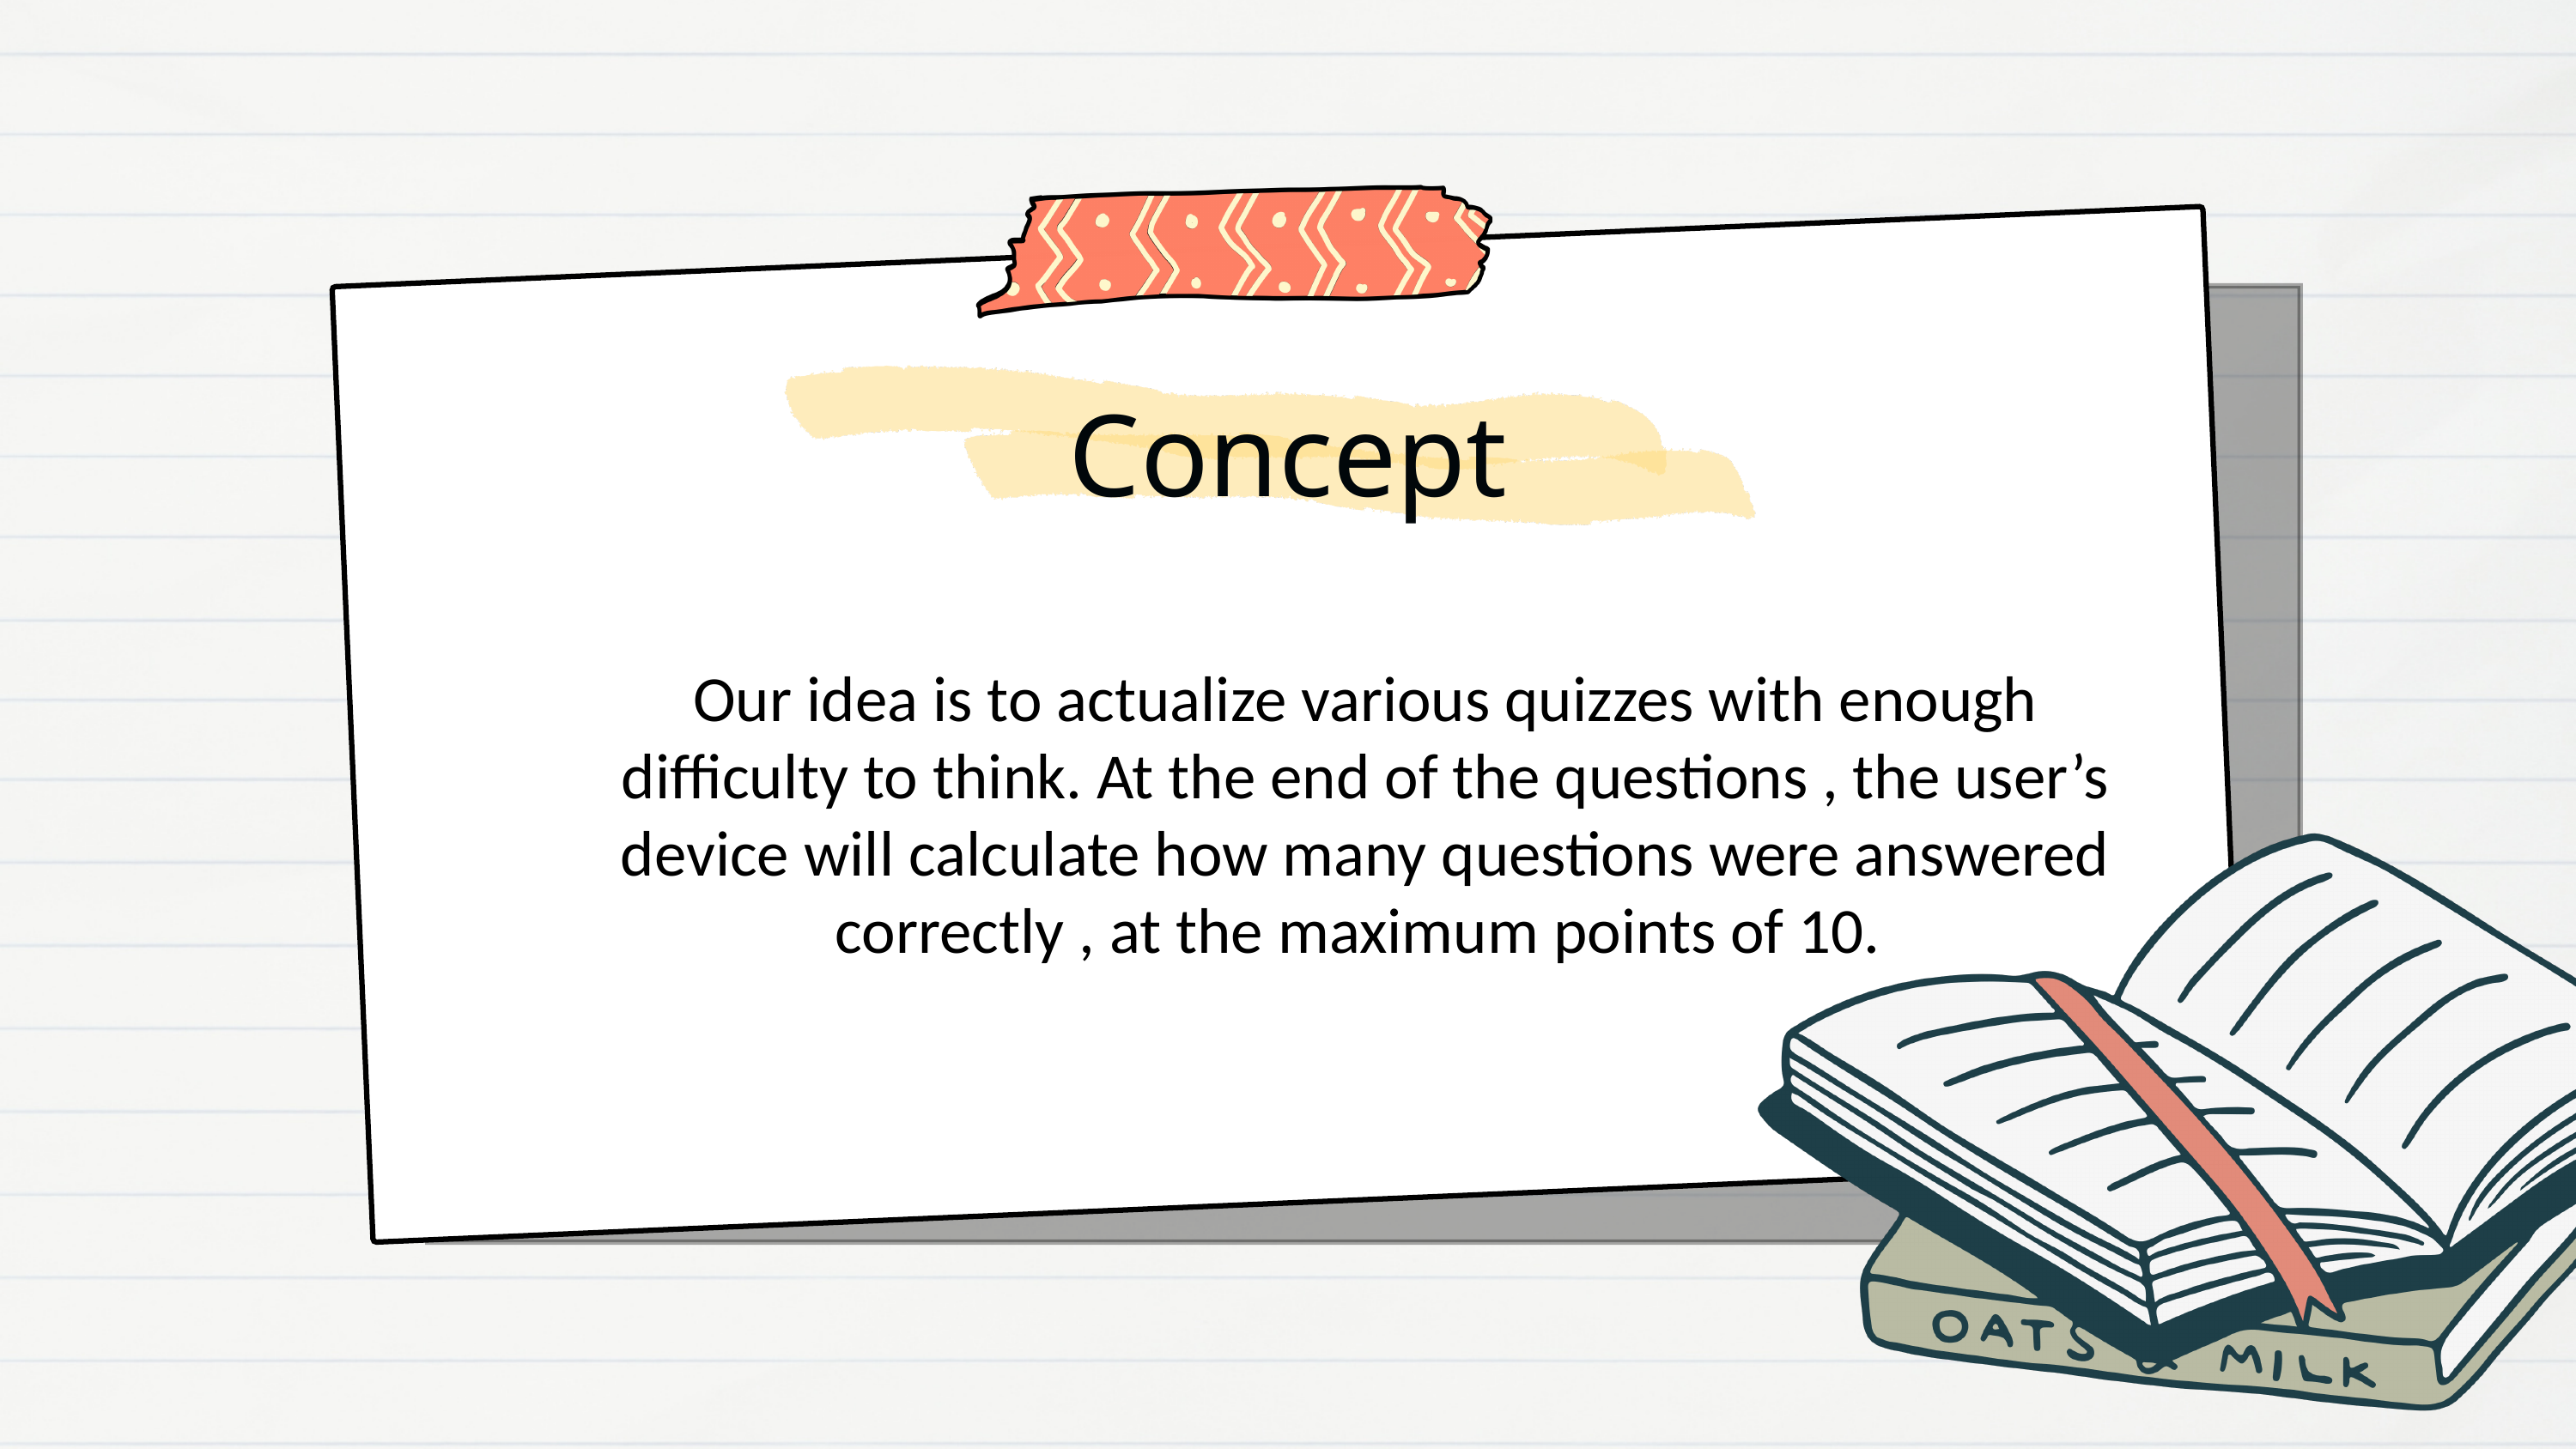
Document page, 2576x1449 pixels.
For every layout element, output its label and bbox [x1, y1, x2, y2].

text_box [427, 285, 2301, 1243]
text_box [351, 246, 2225, 1203]
text_box [0, 0, 2576, 1449]
text_box [975, 185, 1493, 245]
text_box [1756, 831, 2576, 1411]
